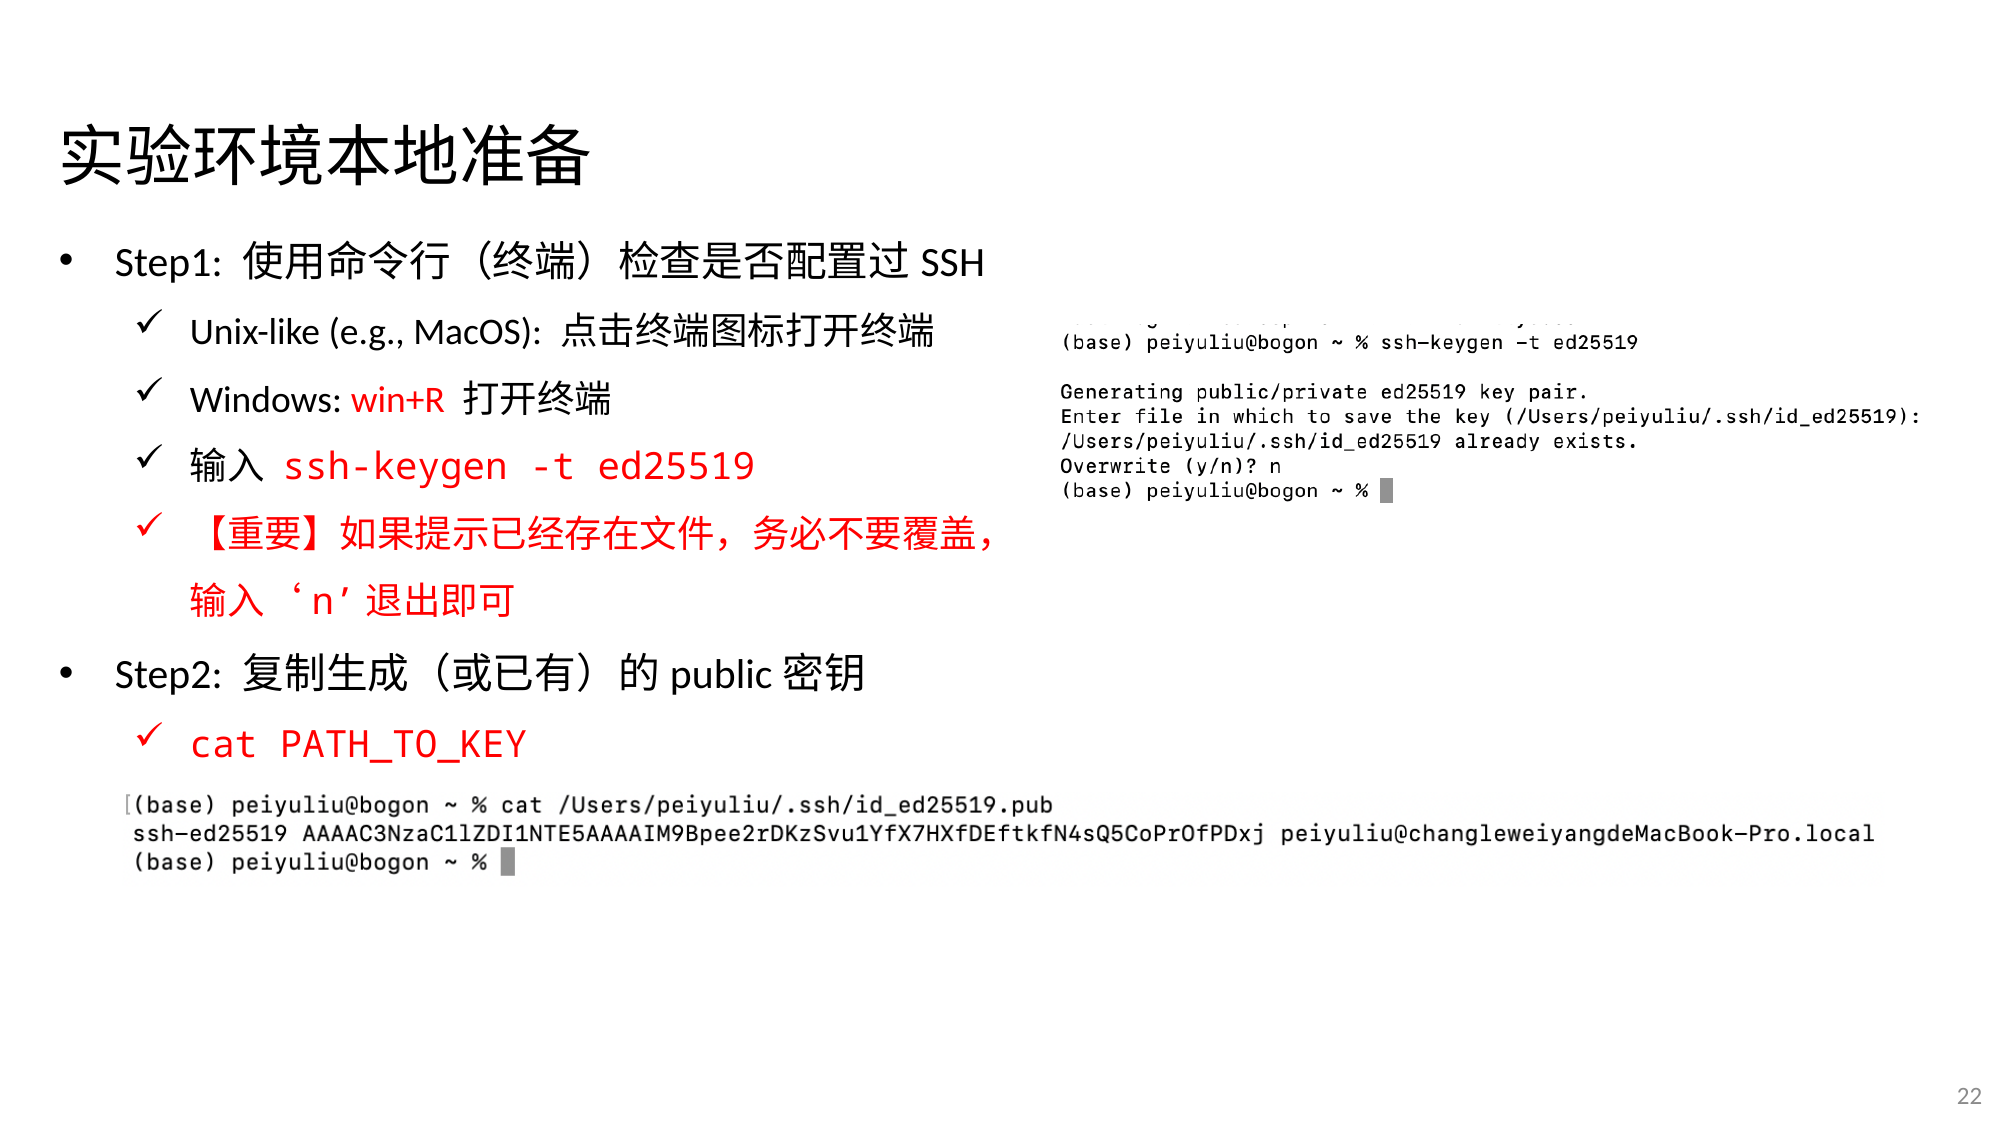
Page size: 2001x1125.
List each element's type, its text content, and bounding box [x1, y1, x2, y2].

picture [1053, 324, 1932, 518]
slide_number 22 [1547, 1065, 1998, 1125]
text_box Step1: 使用命令行（终端）检查是否配置过SSH Unix-like (e.g., MacOS): 点击终端图标打开终端 Windows: win+R 打开终端 输入 ssh-keygen -t ed25519 【重要】如果提示已经存在文件，务必不要覆盖，输入‘n’退出即可 Step2: 复制生成（或已有）的public密钥 cat PATH_TO_KEY [44, 202, 1022, 907]
text_box 实验环境本地准备 [44, 106, 788, 201]
picture [122, 792, 1886, 888]
